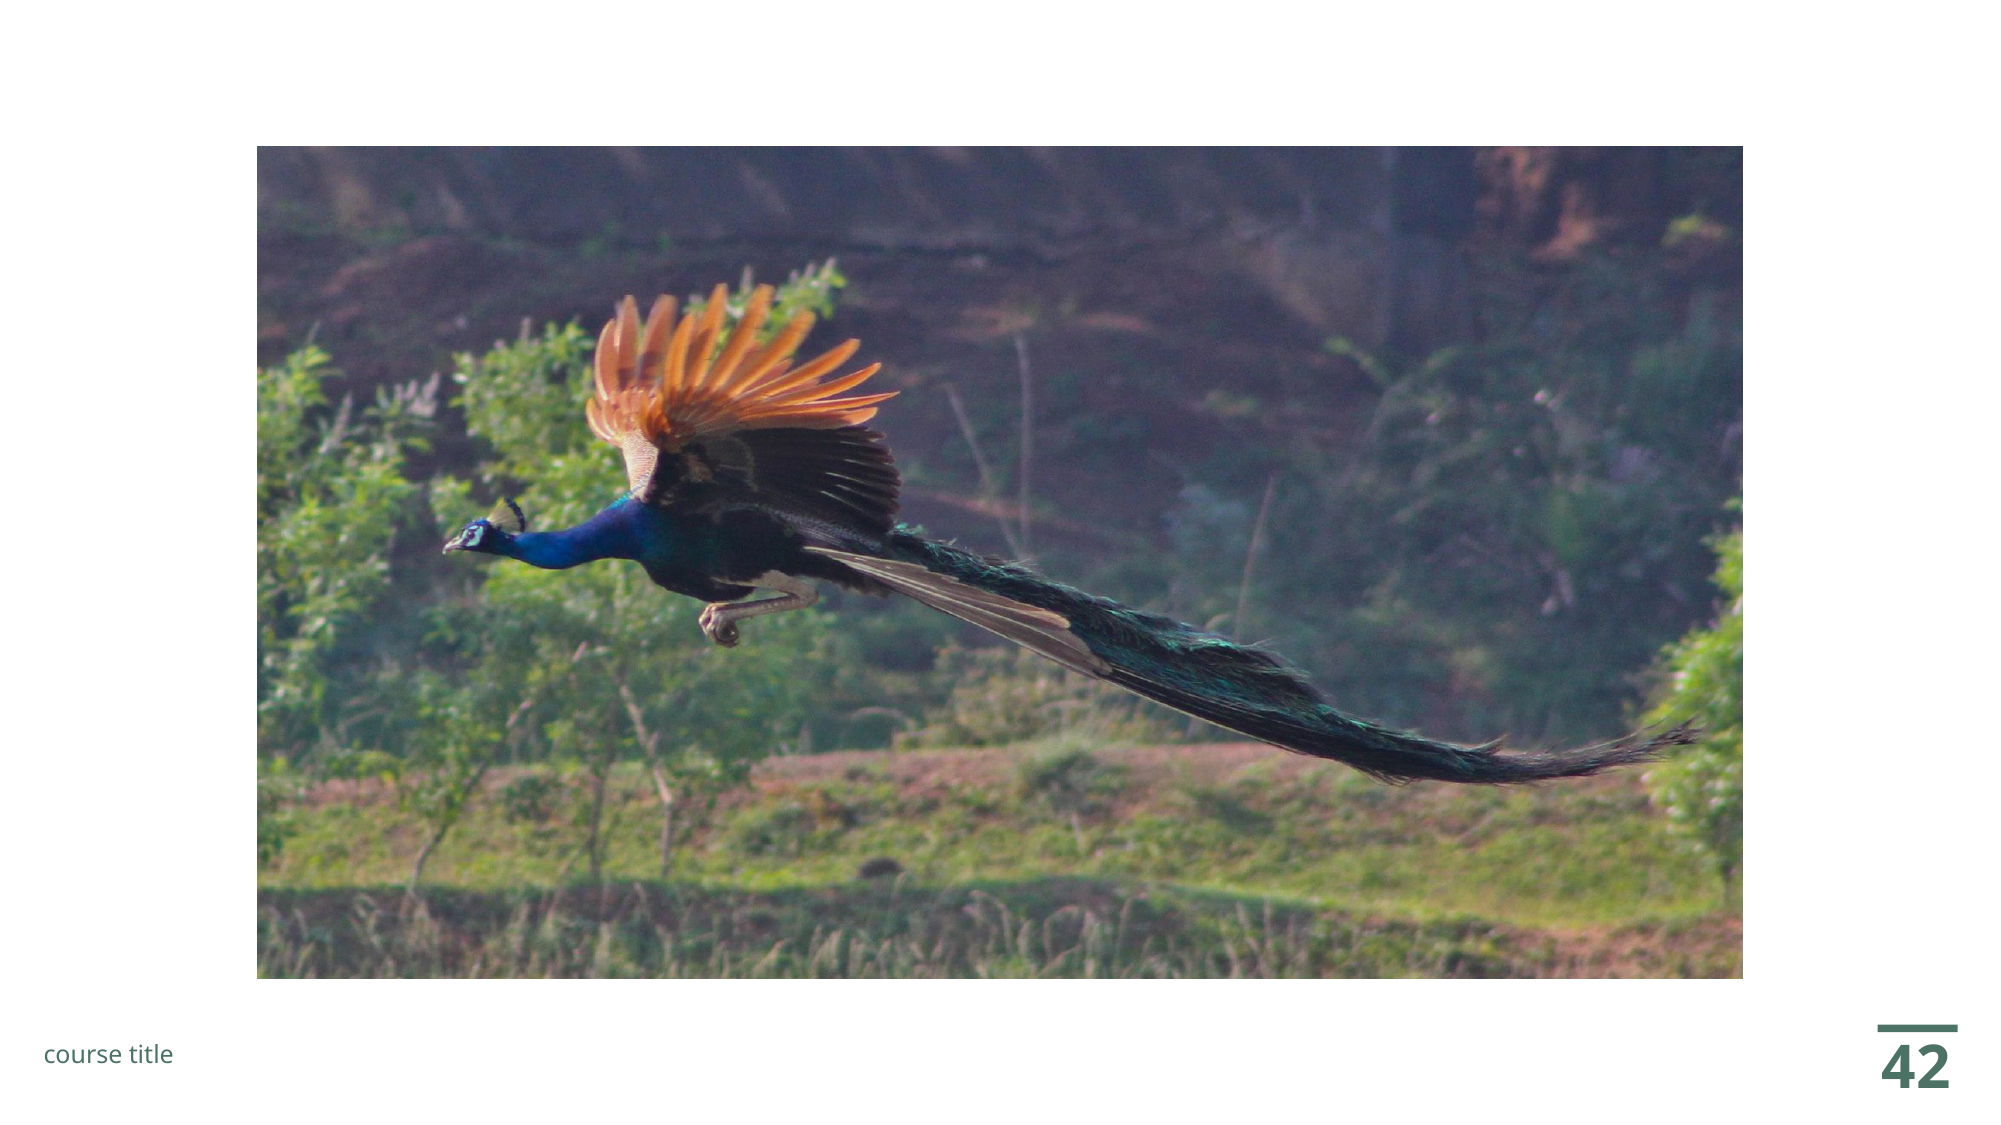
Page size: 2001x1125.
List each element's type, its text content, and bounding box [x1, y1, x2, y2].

picture [257, 146, 1743, 979]
slide_number 42 [1861, 1013, 1972, 1125]
footer course title [28, 1026, 704, 1086]
